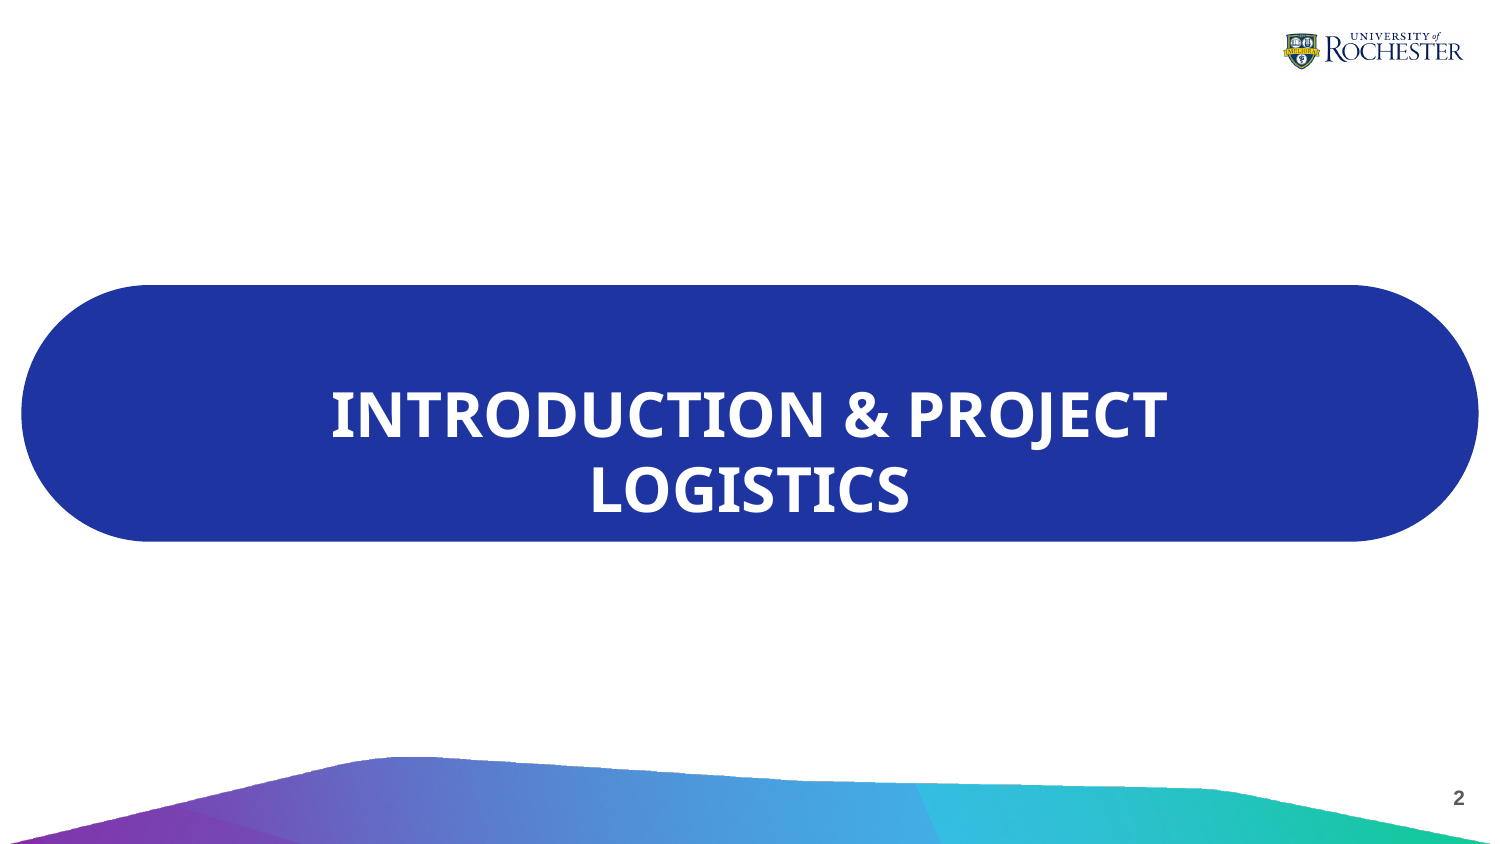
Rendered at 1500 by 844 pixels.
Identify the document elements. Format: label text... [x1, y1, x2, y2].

text_box INTRODUCTION & PROJECT LOGISTICS [171, 360, 1329, 541]
picture [0, 757, 1500, 844]
text_box [21, 285, 1479, 542]
picture [1281, 32, 1464, 70]
